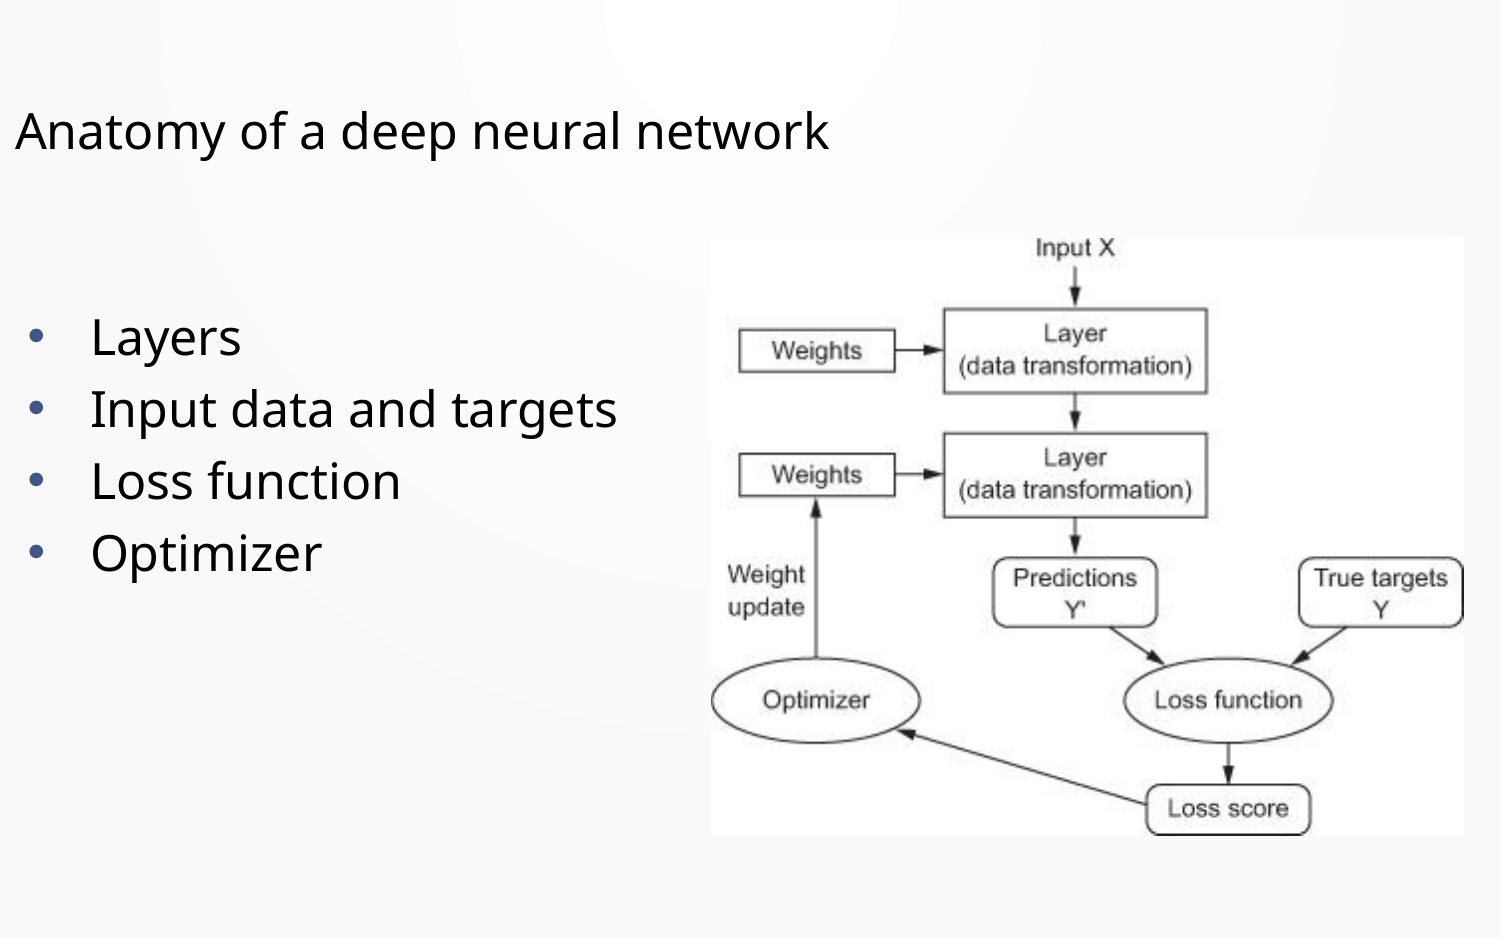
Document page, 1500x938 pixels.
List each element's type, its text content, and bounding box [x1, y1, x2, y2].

title Anatomy of a deep neural network [0, 80, 1398, 186]
picture [710, 238, 1464, 836]
list Layers Input data and targets Loss function Optimizer [0, 210, 1100, 760]
